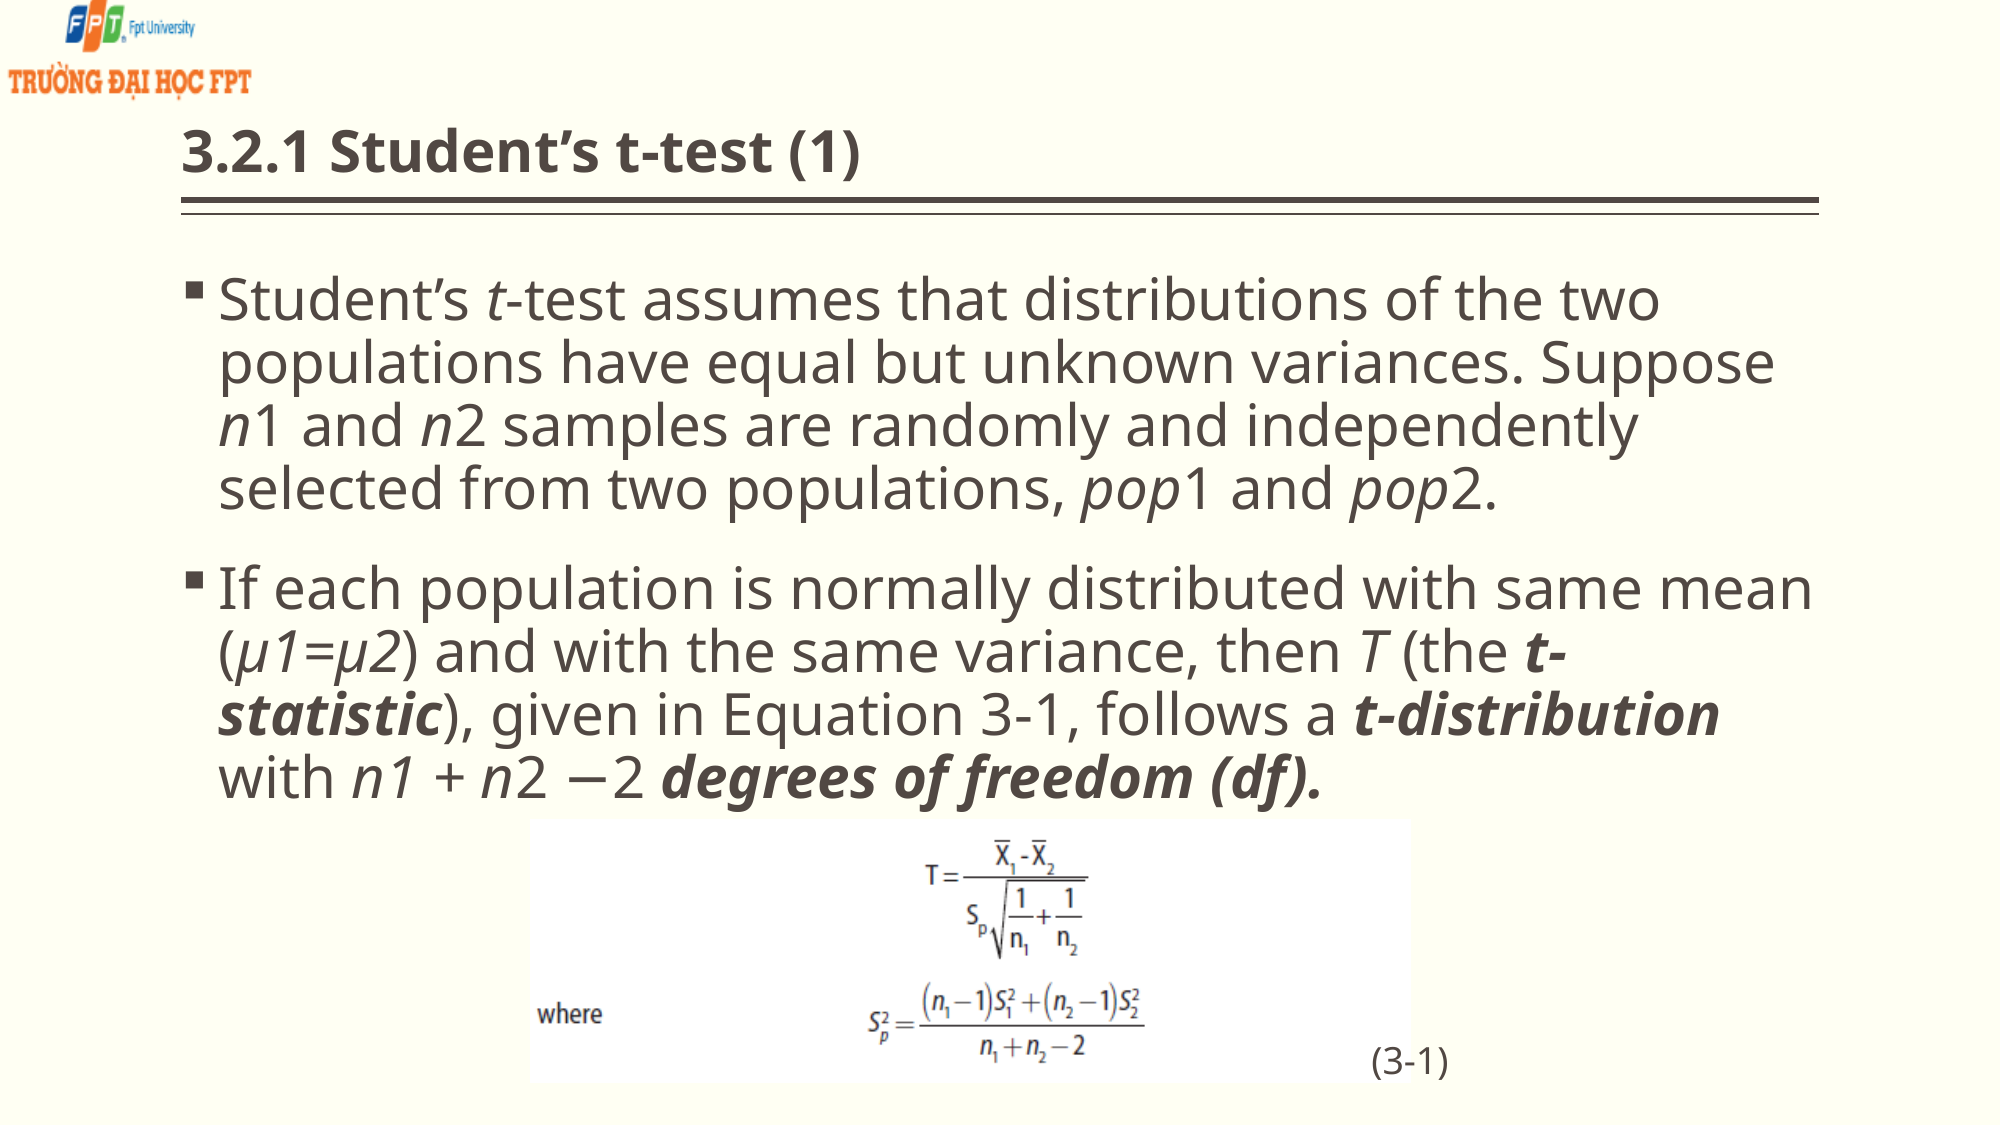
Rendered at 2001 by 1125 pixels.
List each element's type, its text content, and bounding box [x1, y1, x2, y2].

list Student’s t-test assumes that distributions of the two populations have equal but unknown variances. Suppose n1 and n2 samples are randomly and independently selected from two populations, pop1 and pop2. If each population is normally distributed with same mean (μ1=μ2) and with the same variance, then T (the t-statistic), given in Equation 3-1, follows a t-distribution with n1 + n2 −2 degrees of freedom (df). [181, 262, 1819, 1013]
picture [530, 819, 1411, 1083]
title 3.2.1 Student’s t-test (1) [181, 12, 1819, 193]
text_box (3-1) [1409, 1029, 1464, 1090]
picture [0, 0, 272, 114]
